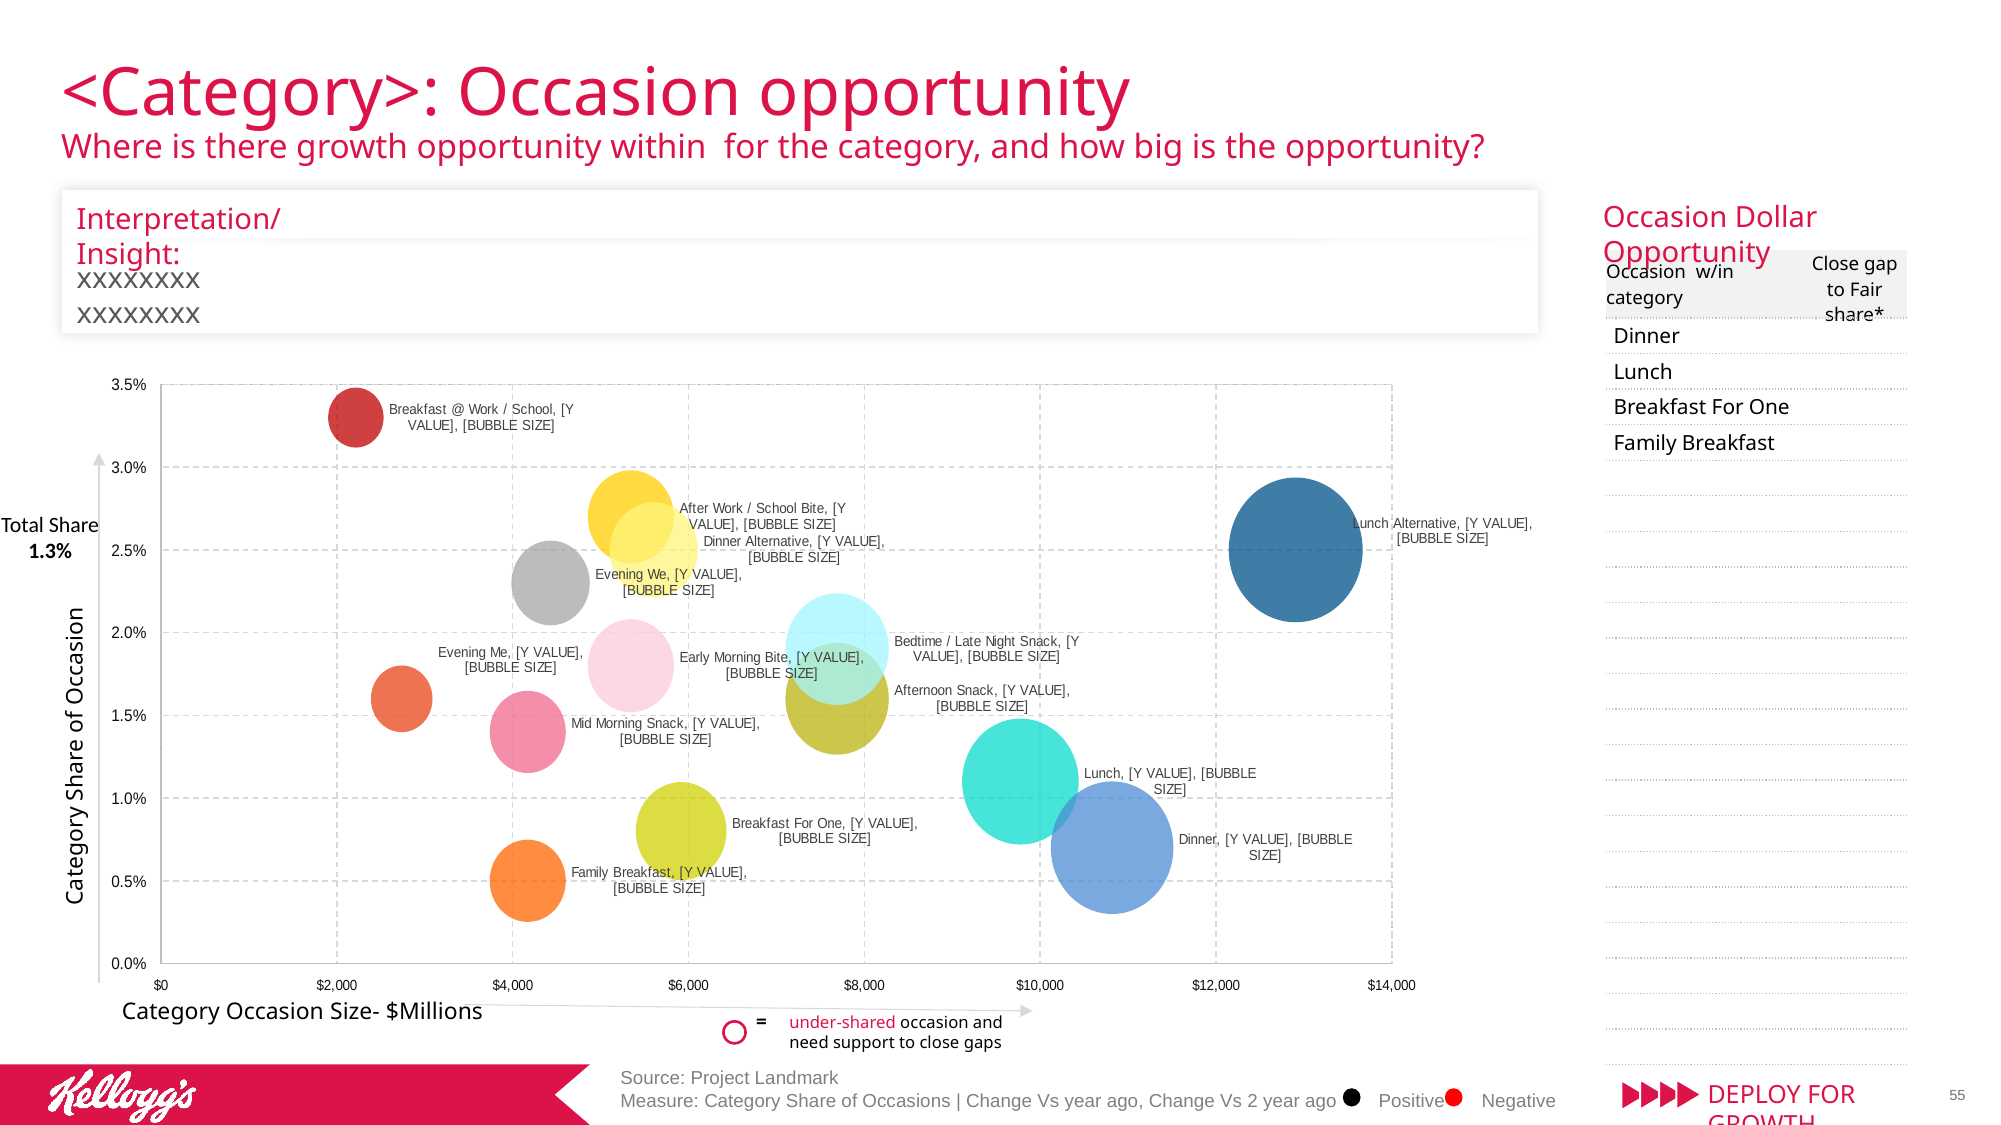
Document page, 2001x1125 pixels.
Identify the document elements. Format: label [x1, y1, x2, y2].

text_box [46, 67, 1907, 158]
text_box [61, 189, 1539, 337]
slide_number [1921, 1071, 1994, 1117]
table_header [1606, 276, 1907, 318]
text_box [0, 452, 111, 1005]
text_box [1588, 191, 1938, 276]
picture [62, 238, 1538, 248]
chart [111, 374, 1534, 996]
text_box [107, 989, 1641, 1120]
table_cell [1606, 318, 1907, 1065]
